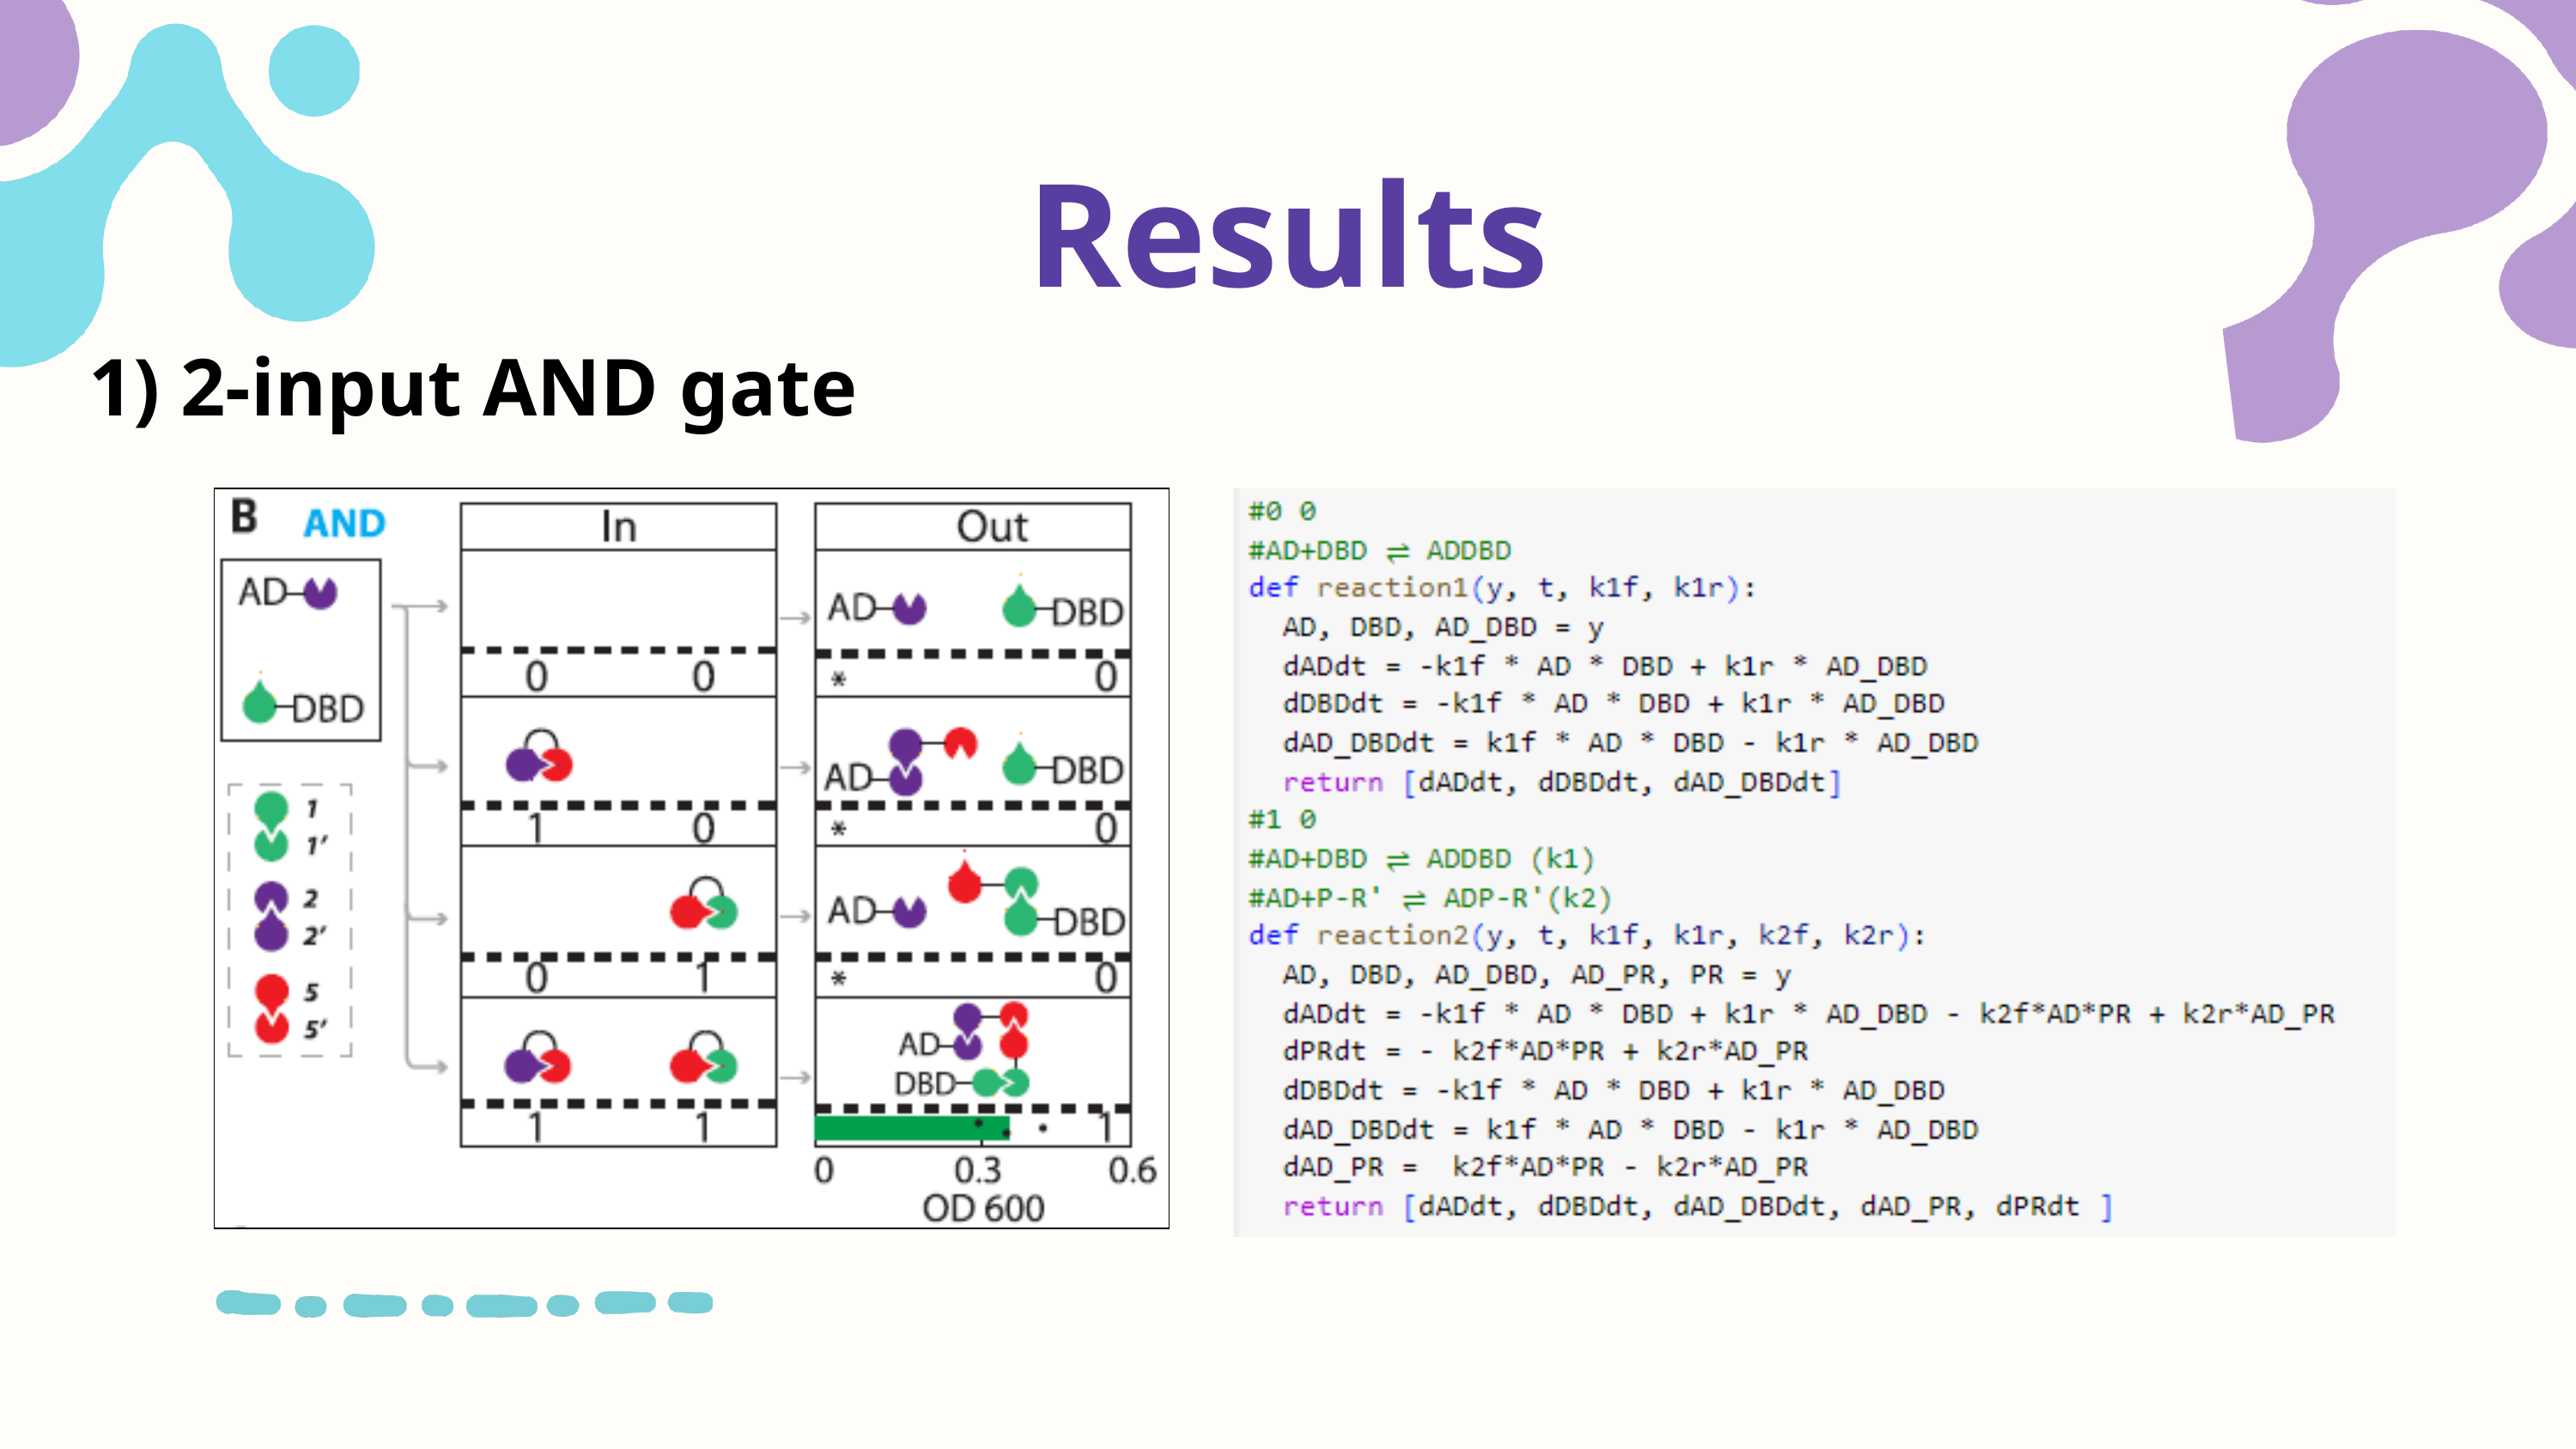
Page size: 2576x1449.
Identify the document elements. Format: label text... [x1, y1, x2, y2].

text_box [2182, 0, 2576, 452]
text_box Results [474, 115, 2102, 316]
text_box 1) 2-input AND gate [88, 321, 1506, 432]
text_box [0, 0, 386, 381]
text_box [1233, 488, 2397, 1237]
text_box [214, 1289, 714, 1319]
text_box [214, 488, 1170, 1229]
